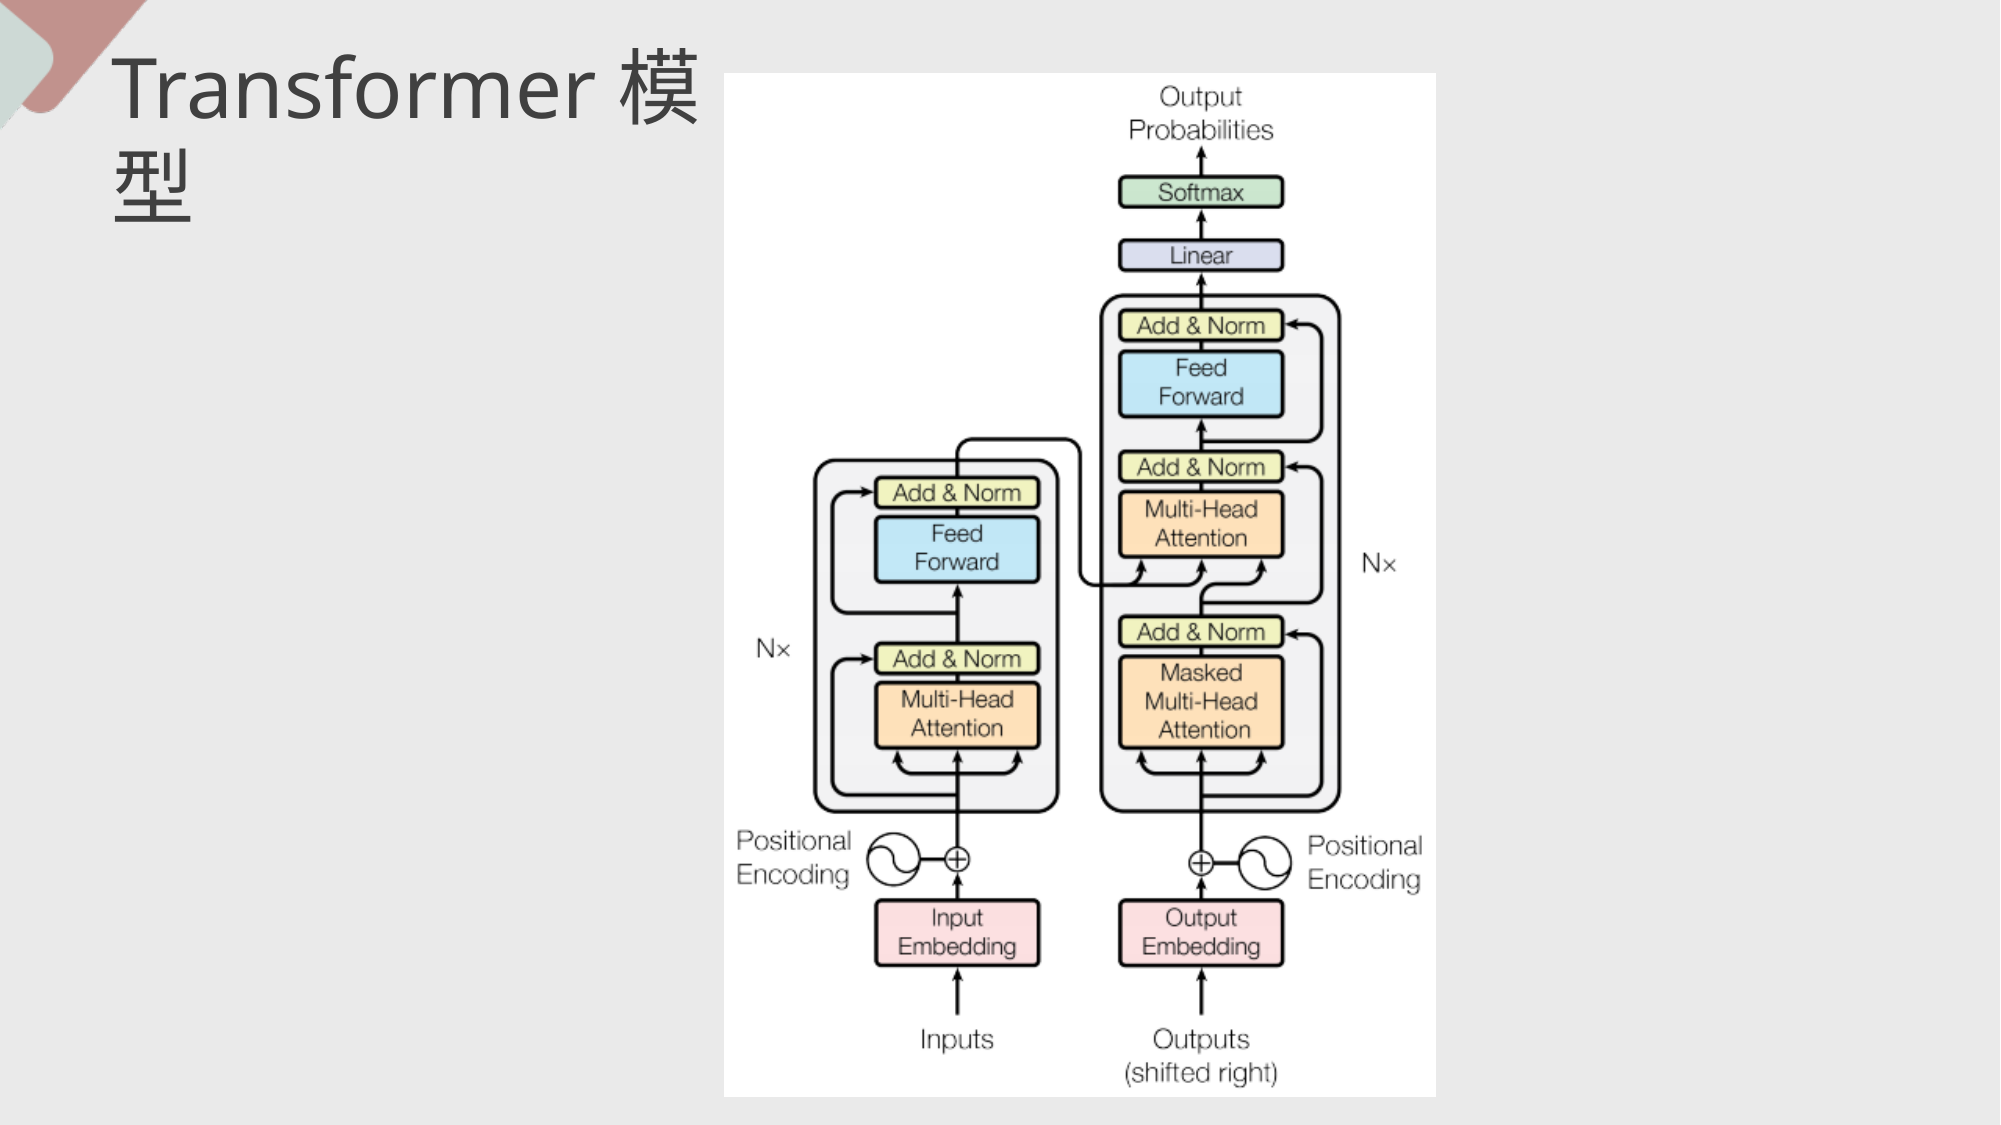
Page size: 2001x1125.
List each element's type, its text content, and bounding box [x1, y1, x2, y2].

text_box Transformer模型 [96, 28, 740, 261]
picture [0, 0, 148, 131]
picture [724, 73, 1436, 1097]
